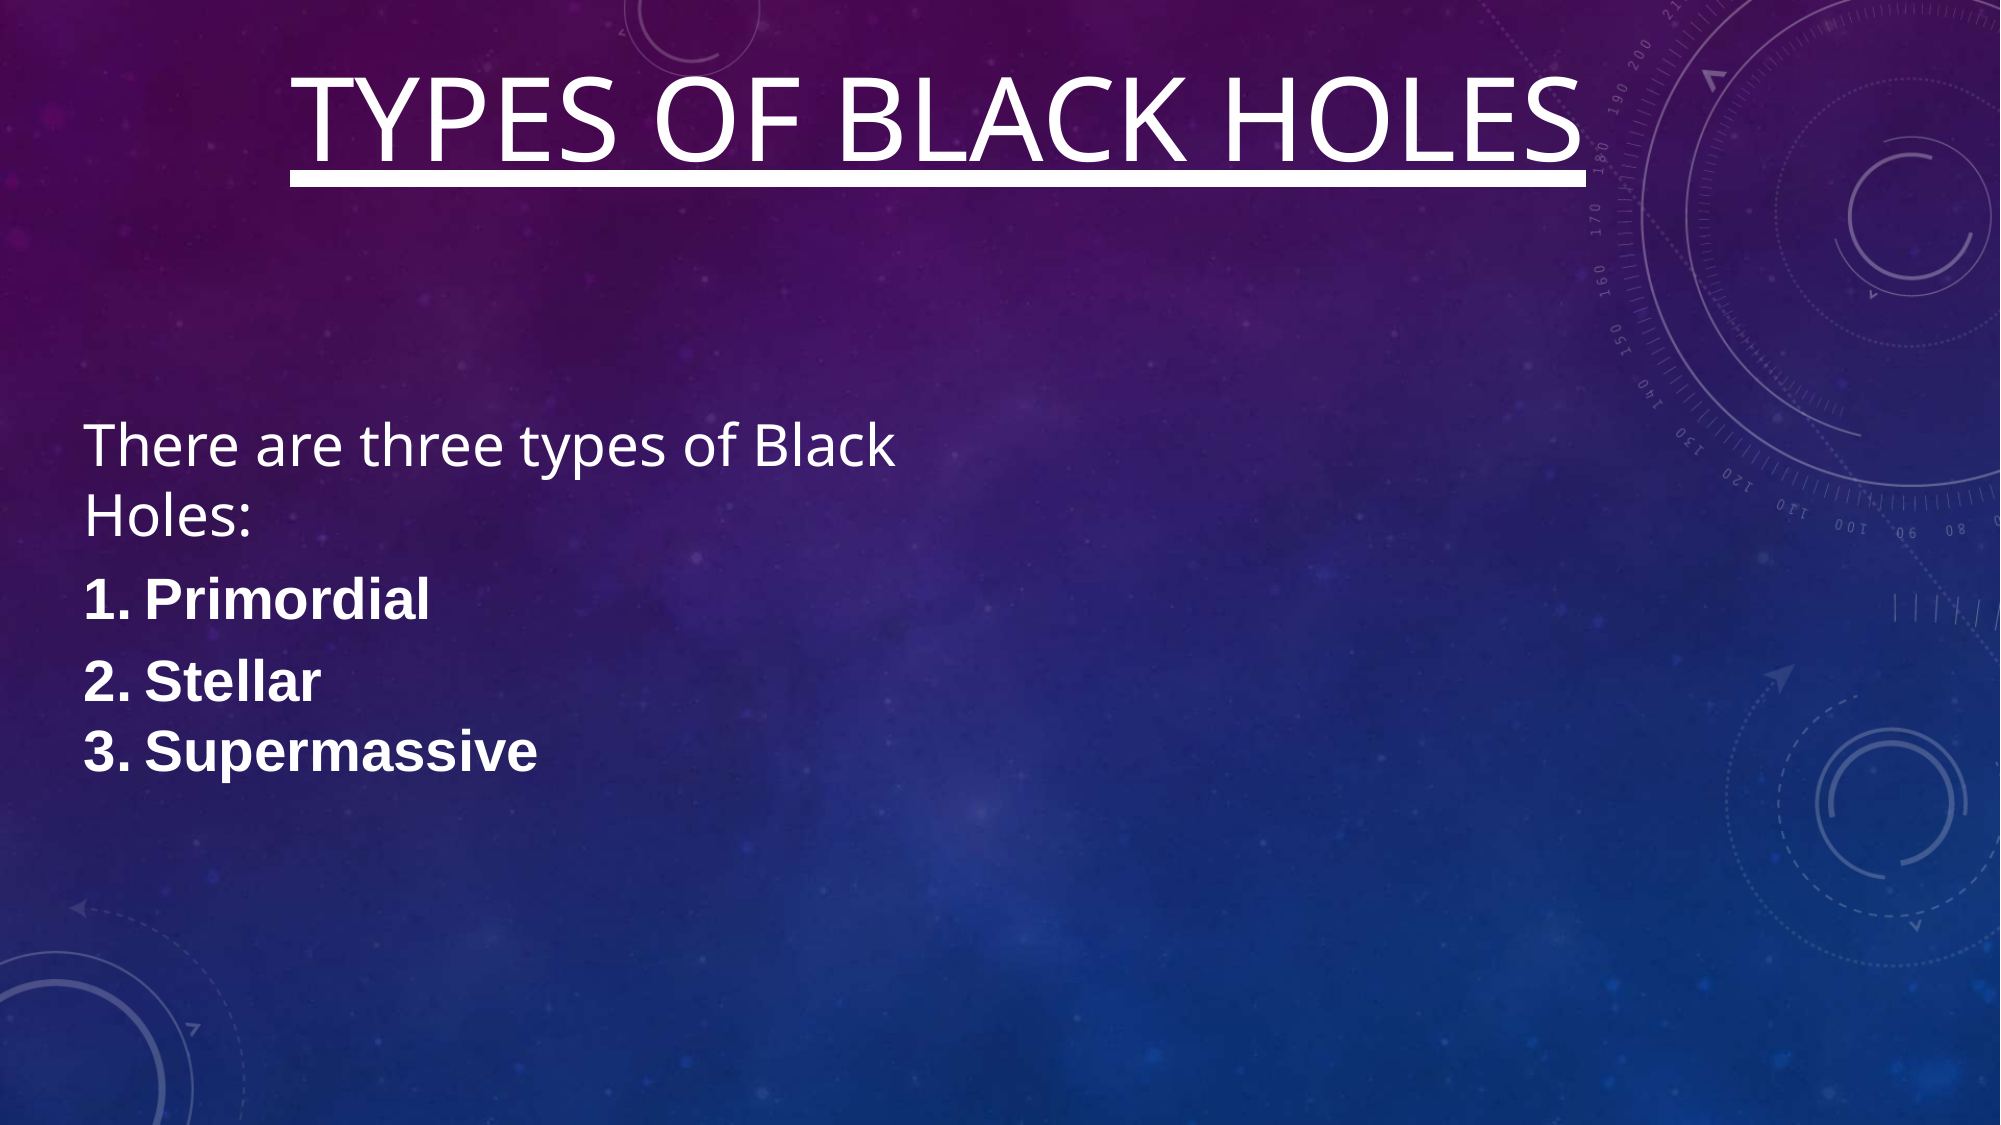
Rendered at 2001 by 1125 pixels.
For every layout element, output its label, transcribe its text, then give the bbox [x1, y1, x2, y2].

picture [0, 0, 2000, 1125]
title TYPES OF BLACK HOLES [288, 42, 1713, 233]
text_box There are three types of Black Holes: Primordial Stellar Supermassive [81, 393, 1050, 784]
